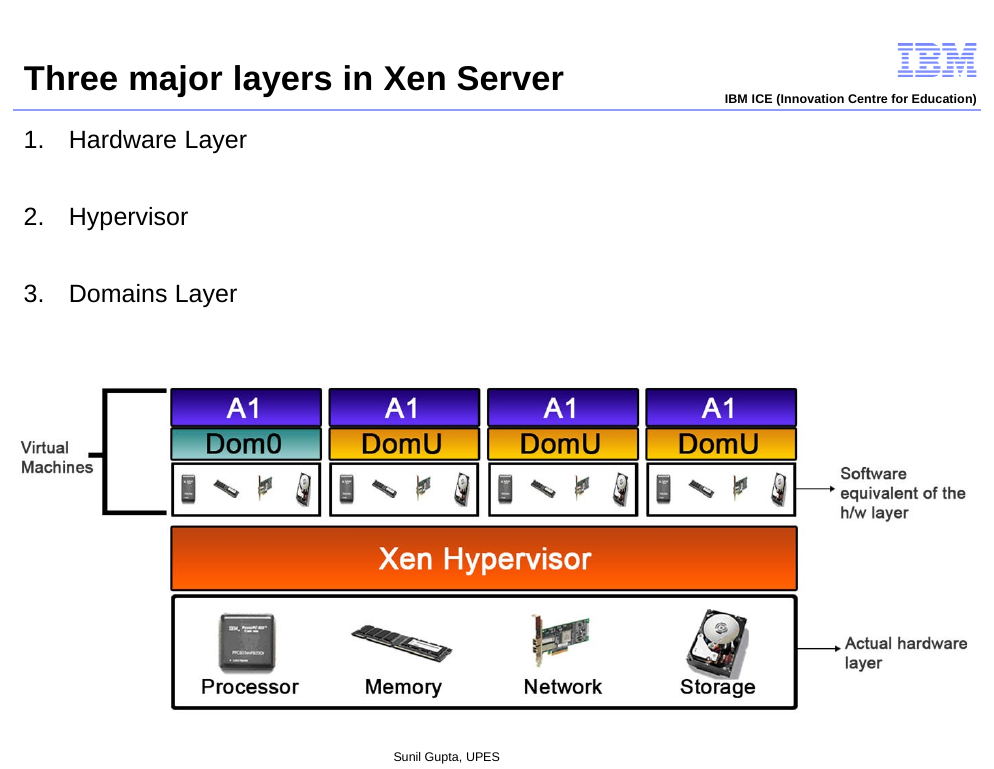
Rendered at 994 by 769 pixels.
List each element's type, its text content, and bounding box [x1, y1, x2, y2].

text_box Hardware Layer Hypervisor Domains Layer [21, 121, 250, 308]
title Three major layers in Xen Server [21, 53, 573, 185]
text_box [18, 384, 968, 713]
footer Sunil Gupta, UPES [391, 748, 588, 769]
picture [897, 43, 977, 77]
text_box IBM ICE (Innovation Centre for Education) [722, 88, 979, 107]
